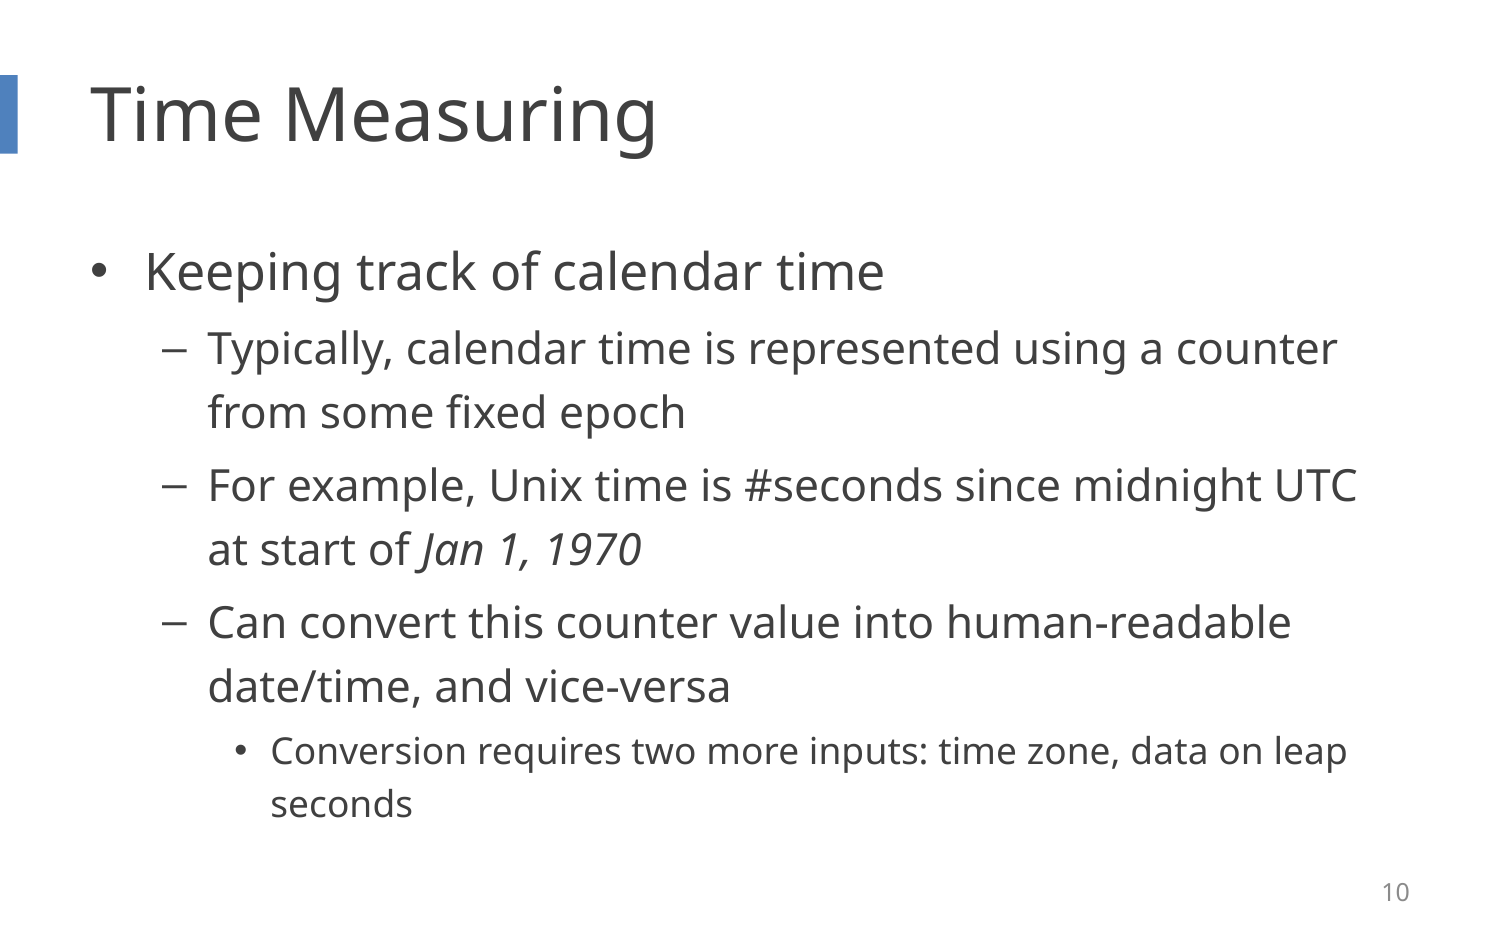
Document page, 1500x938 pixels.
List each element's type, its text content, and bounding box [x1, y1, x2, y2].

slide_number 10 [1074, 868, 1425, 919]
title Time Measuring [75, 37, 1425, 186]
list Keeping track of calendar time Typically, calendar time is represented using a counter from some fixed epoch For example, Unix time is #seconds since midnight UTC at start of Jan 1, 1970 Can convert this counter value into human-readable date/time, and vice-versa Conversion requires two more inputs: time zone, data on leap seconds [75, 218, 1425, 838]
